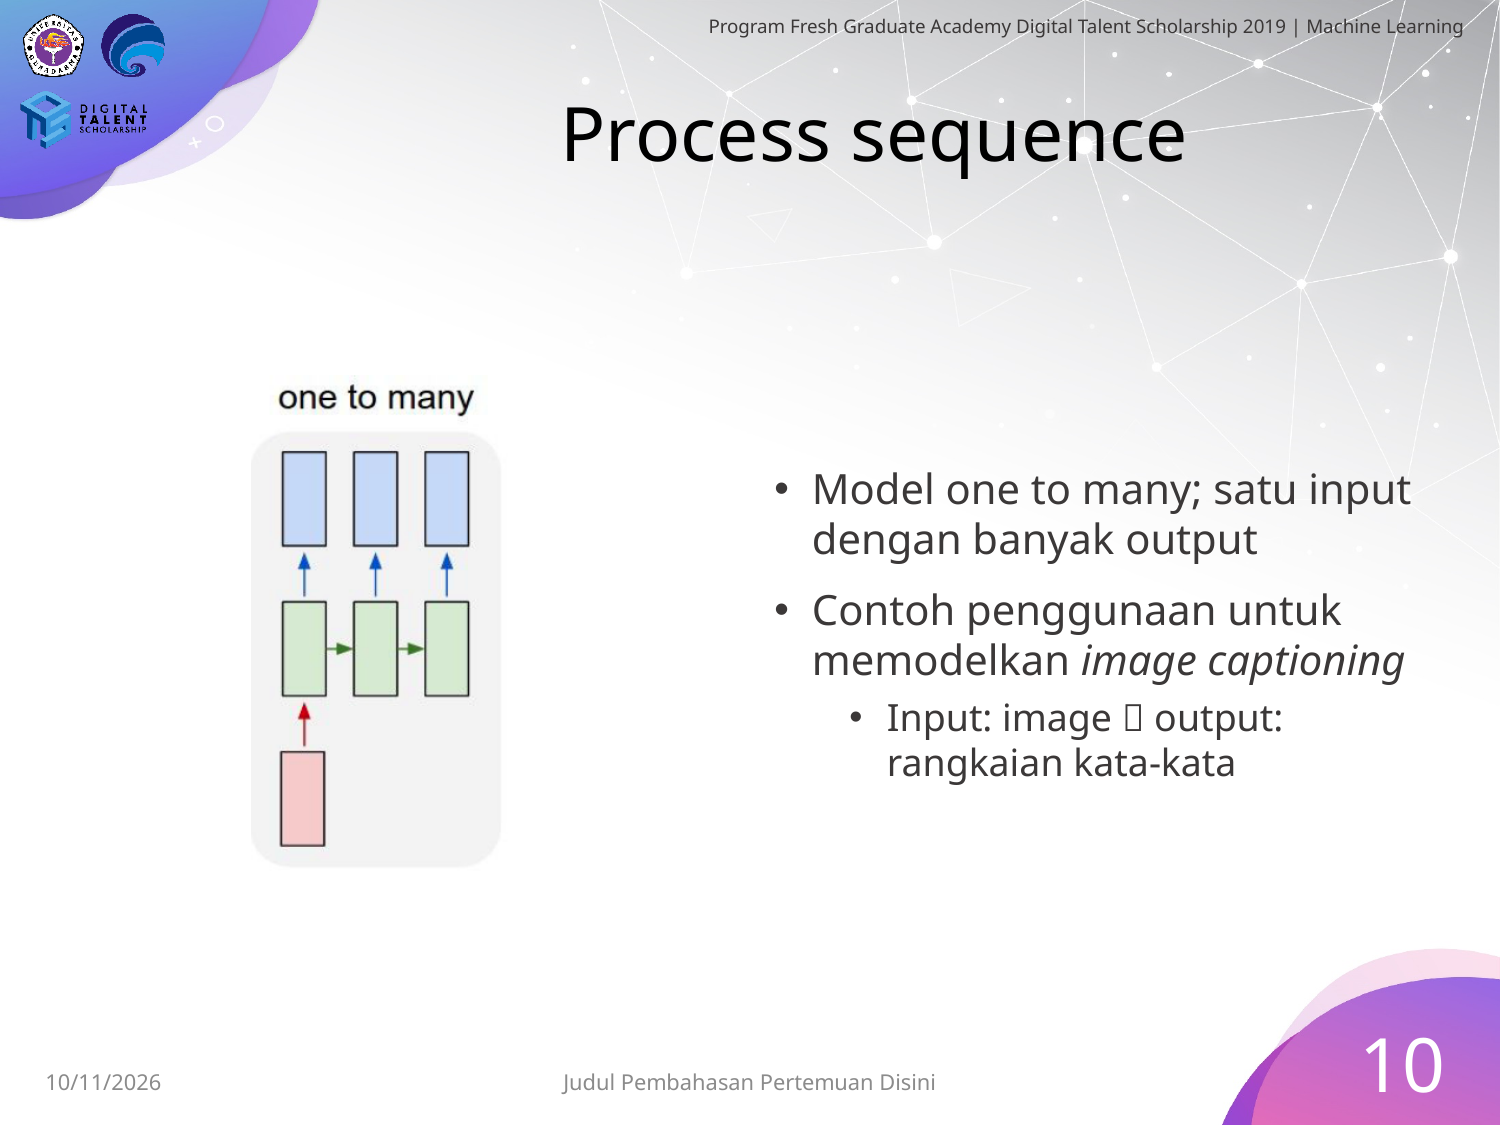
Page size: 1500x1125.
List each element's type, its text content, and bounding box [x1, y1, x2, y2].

list Model one to many; satu input dengan banyak output Contoh penggunaan untuk memodelkan image captioning Input: image  output: rangkaian kata-kata [759, 234, 1478, 1014]
footer Judul Pembahasan Pertemuan Disini [382, 1053, 1118, 1114]
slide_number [30, 1053, 272, 1114]
title Process sequence [271, 67, 1478, 206]
slide_number 10 [1327, 1023, 1478, 1114]
picture [0, 0, 1500, 1125]
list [251, 374, 520, 873]
